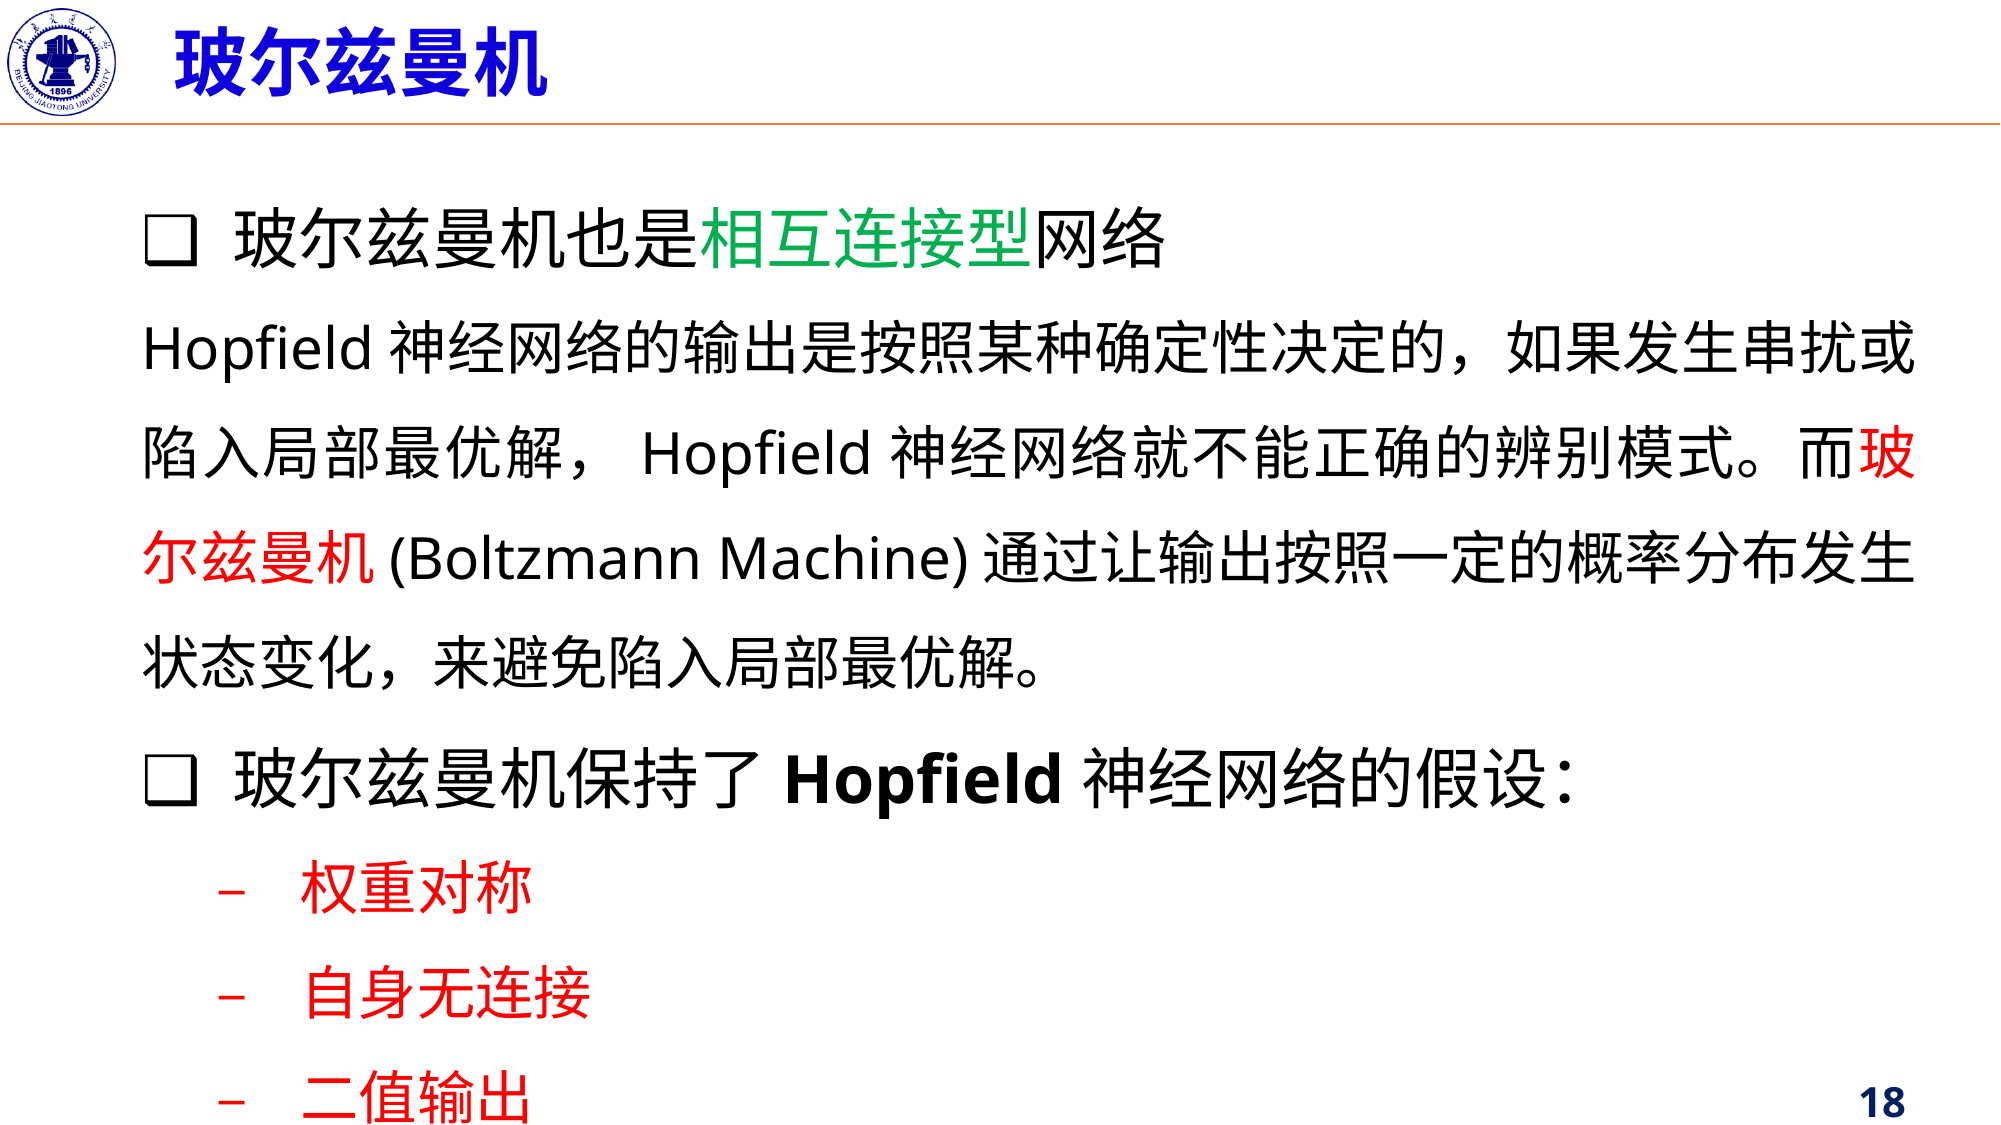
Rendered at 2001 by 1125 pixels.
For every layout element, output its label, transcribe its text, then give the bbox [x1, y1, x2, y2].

text_box 玻尔兹曼机 [173, 26, 549, 113]
picture [7, 8, 116, 116]
text_box ❑ 玻尔兹曼机也是相互连接型网络 Hopfield神经网络的输出是按照某种确定性决定的，如果发生串扰或陷入局部最优解，Hopfield神经网络就不能正确的辨别模式。而玻尔兹曼机(Boltzmann Machine)通过让输出按照一定的概率分布发生状态变化，来避免陷入局部最优解。 ❑ 玻尔兹曼机保持了Hopfield神经网络的假设： – 权重对称 – 自身无连接 – 二值输出 [141, 156, 1917, 1125]
